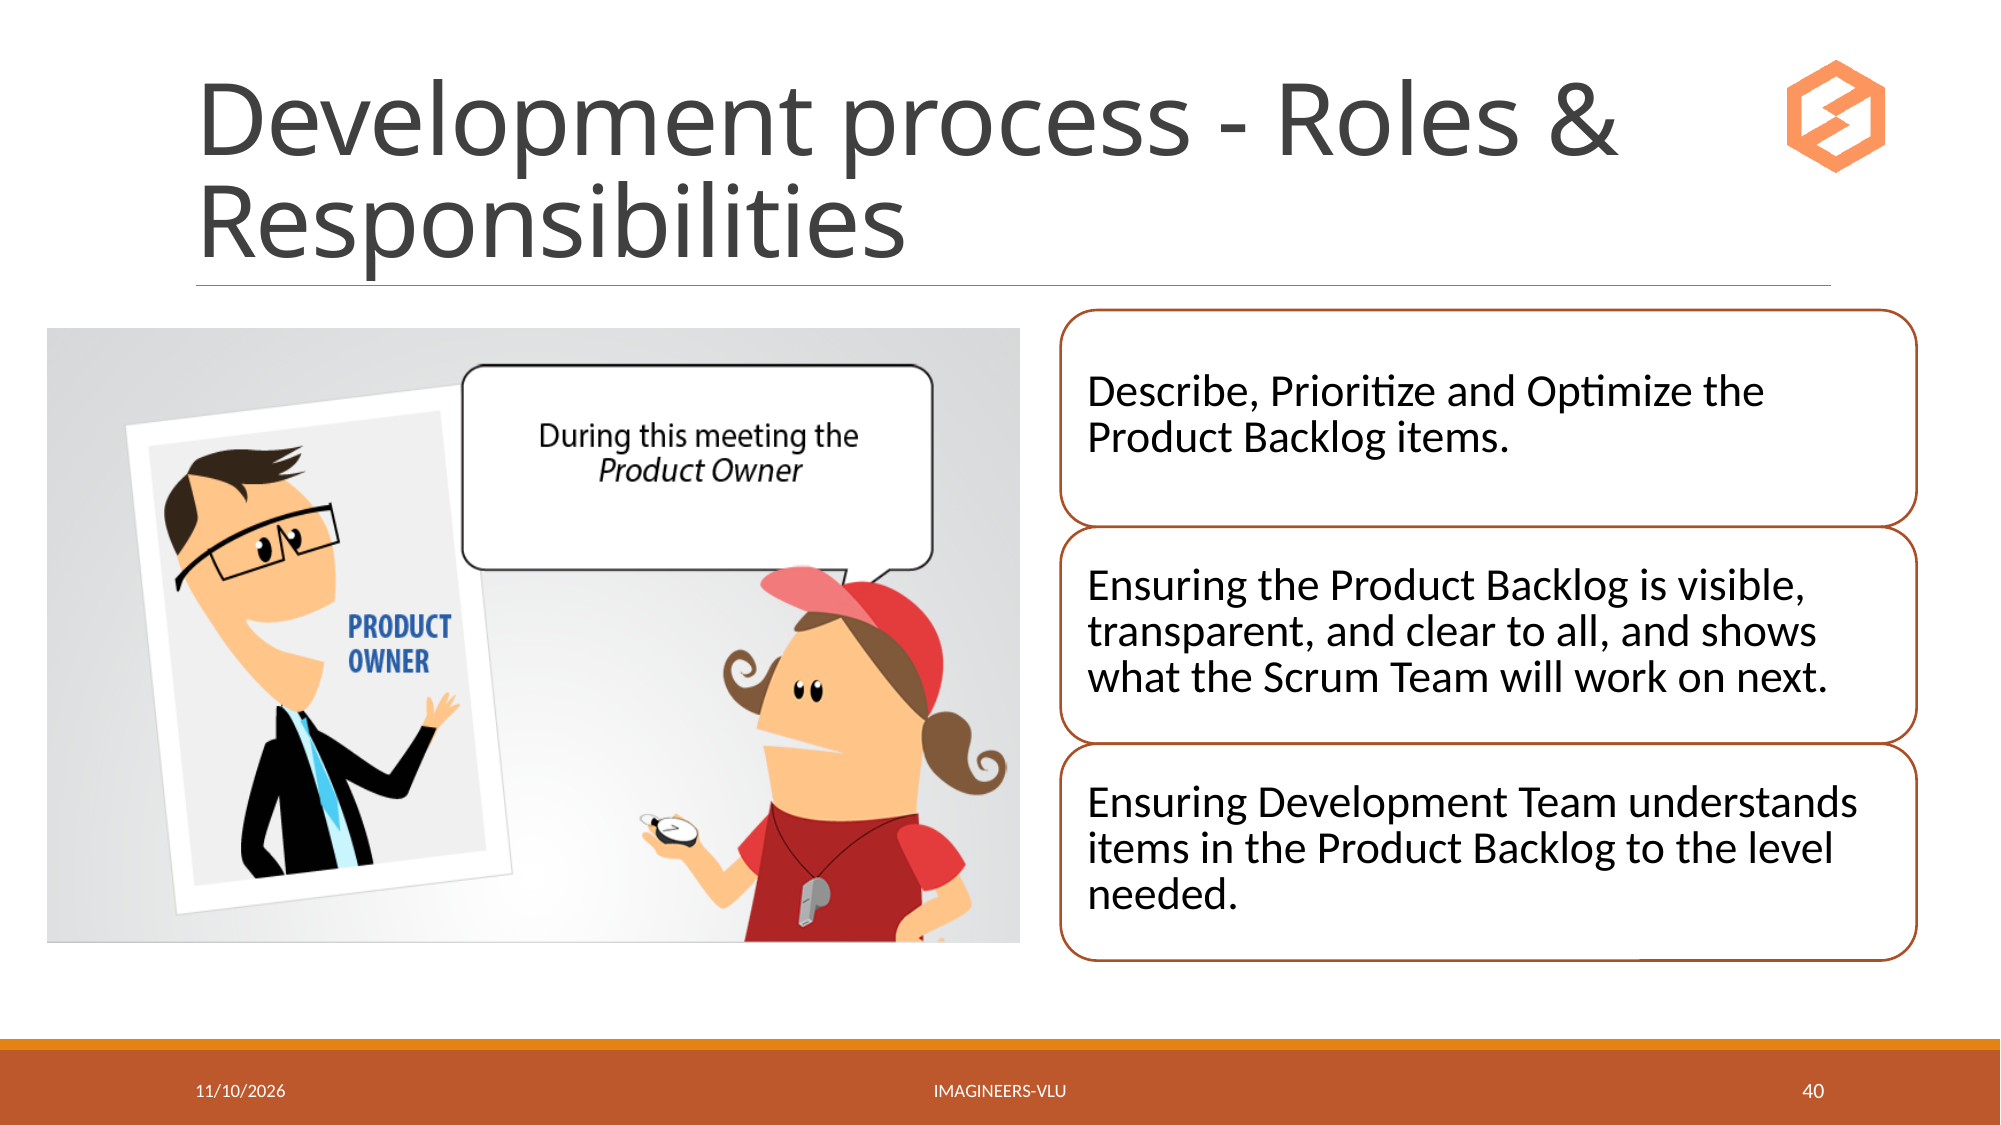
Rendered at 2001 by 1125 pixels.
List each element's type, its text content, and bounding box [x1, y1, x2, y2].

picture [1783, 59, 1888, 175]
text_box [1060, 309, 1918, 962]
slide_number 40 [1624, 1059, 1840, 1120]
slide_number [180, 1059, 586, 1120]
title Development process - Roles & Responsibilities [180, 47, 1942, 285]
picture [46, 327, 1020, 943]
footer Imagineers-VLU [604, 1059, 1396, 1120]
